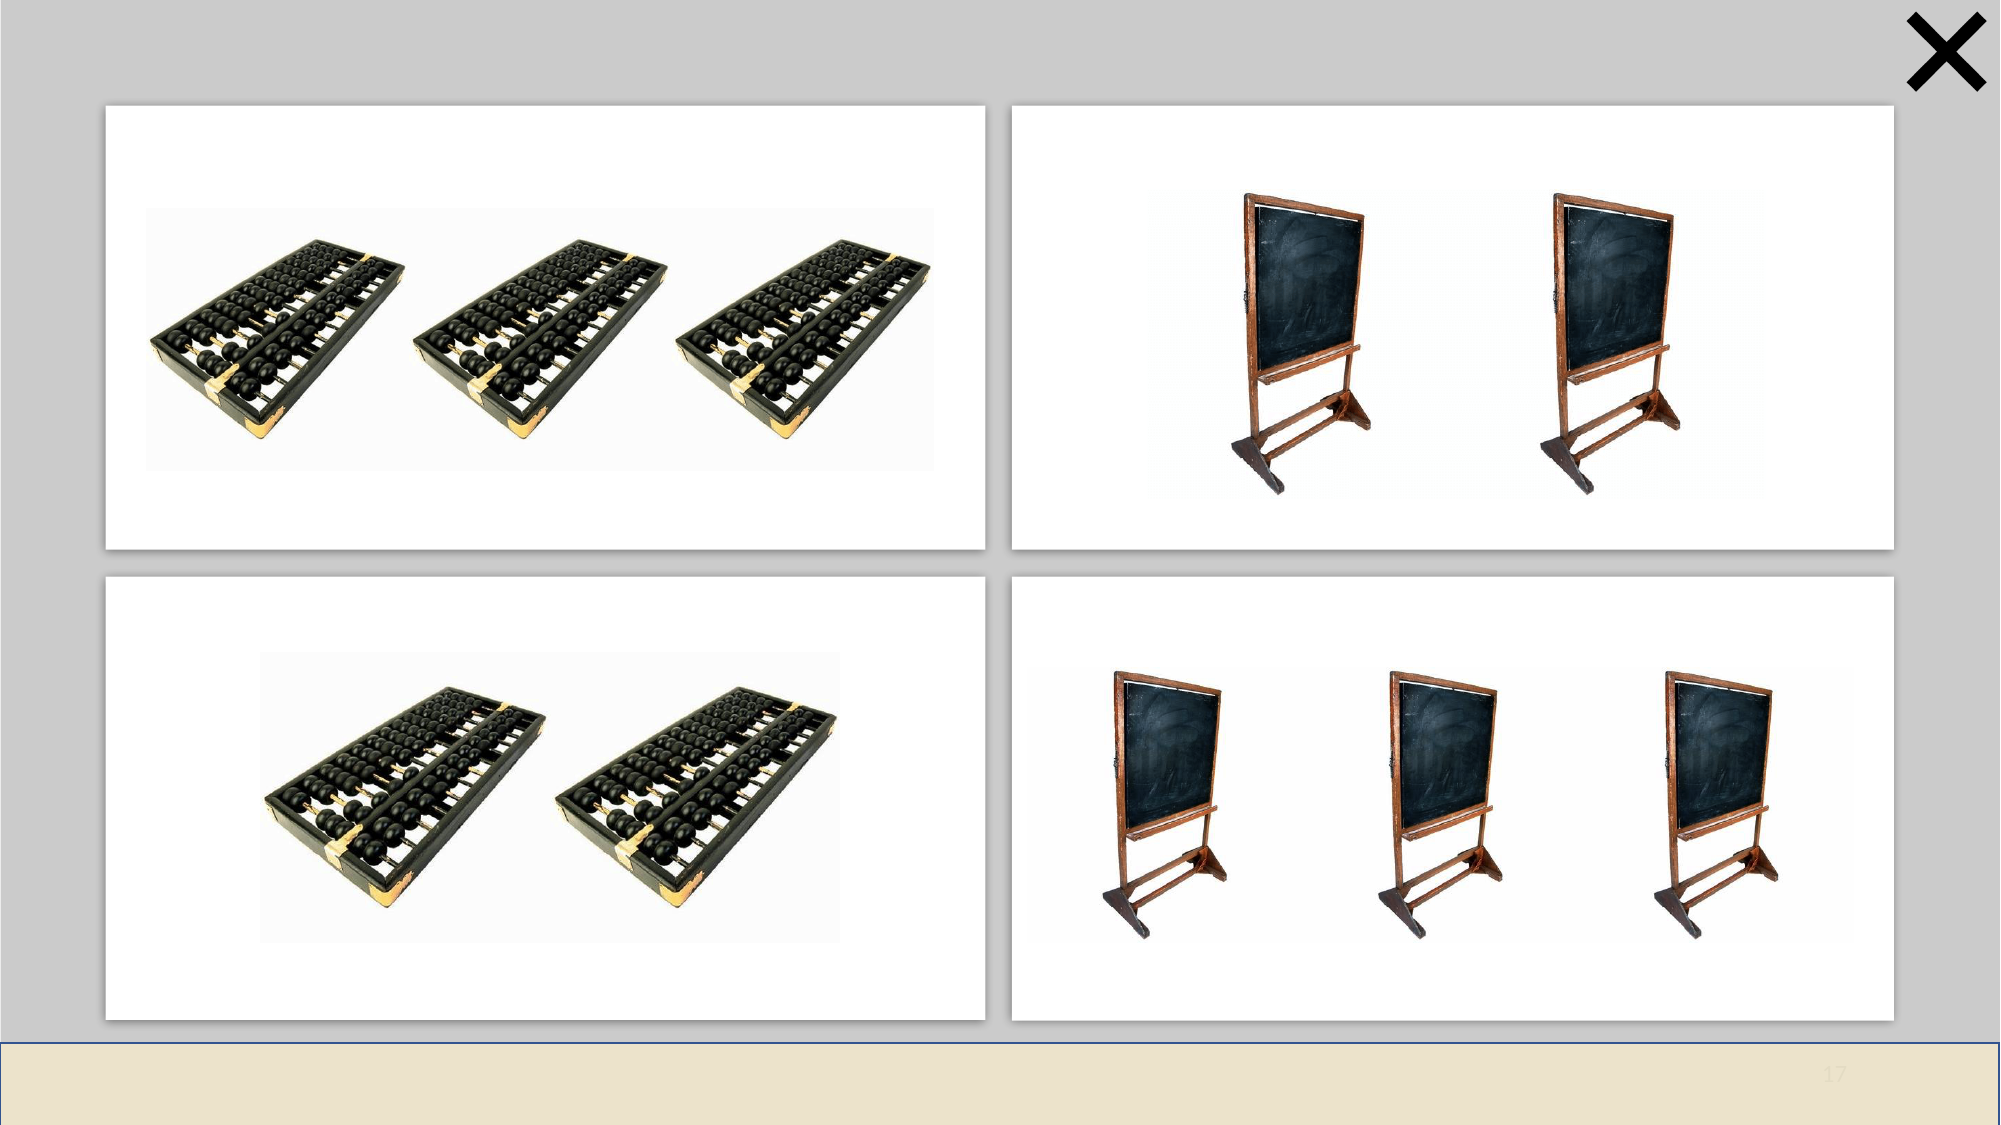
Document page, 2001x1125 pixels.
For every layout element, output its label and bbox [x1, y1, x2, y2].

text_box [1011, 104, 1895, 551]
text_box [0, 1042, 2000, 1125]
text_box [1011, 576, 1895, 1022]
picture [1147, 189, 1767, 499]
picture [146, 208, 934, 471]
text_box [104, 104, 986, 551]
text_box [0, 0, 2000, 1042]
text_box [104, 576, 986, 1021]
picture [1027, 667, 1854, 943]
picture [1892, 0, 2000, 106]
picture [259, 652, 840, 943]
